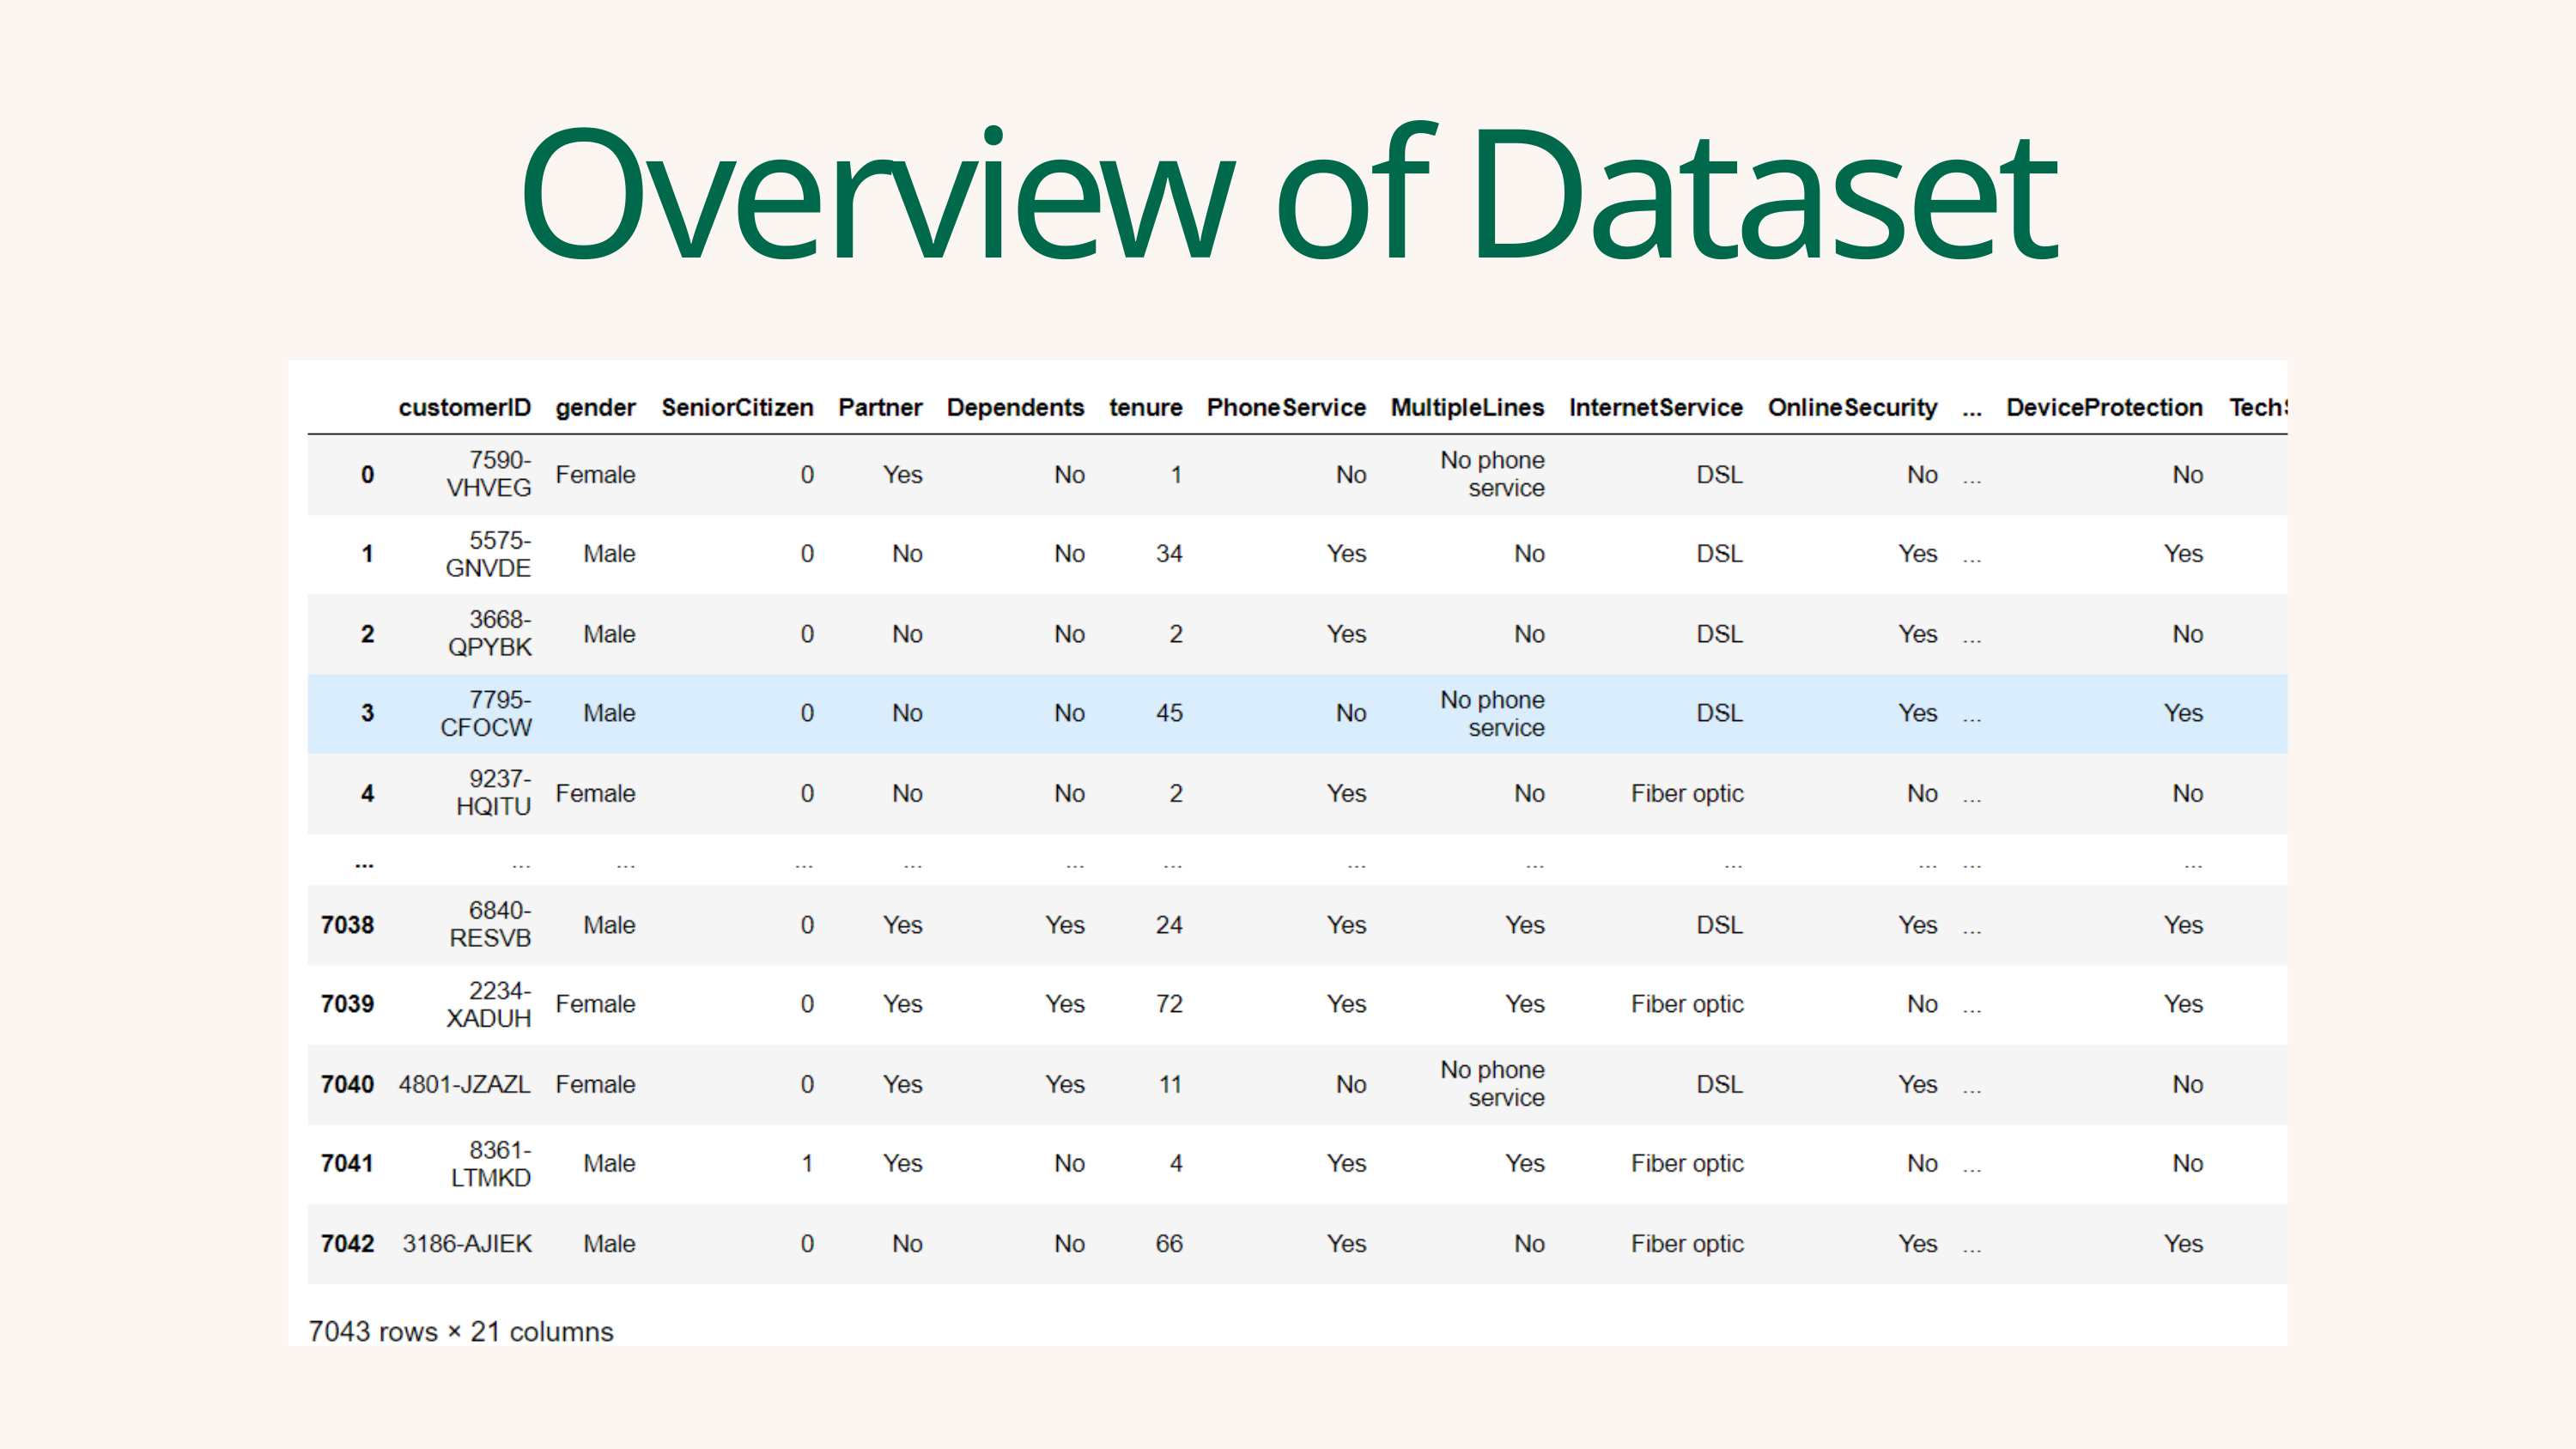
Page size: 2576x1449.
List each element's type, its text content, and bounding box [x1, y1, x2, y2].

text_box [288, 361, 2288, 1346]
text_box Overview of Dataset [312, 132, 2264, 294]
